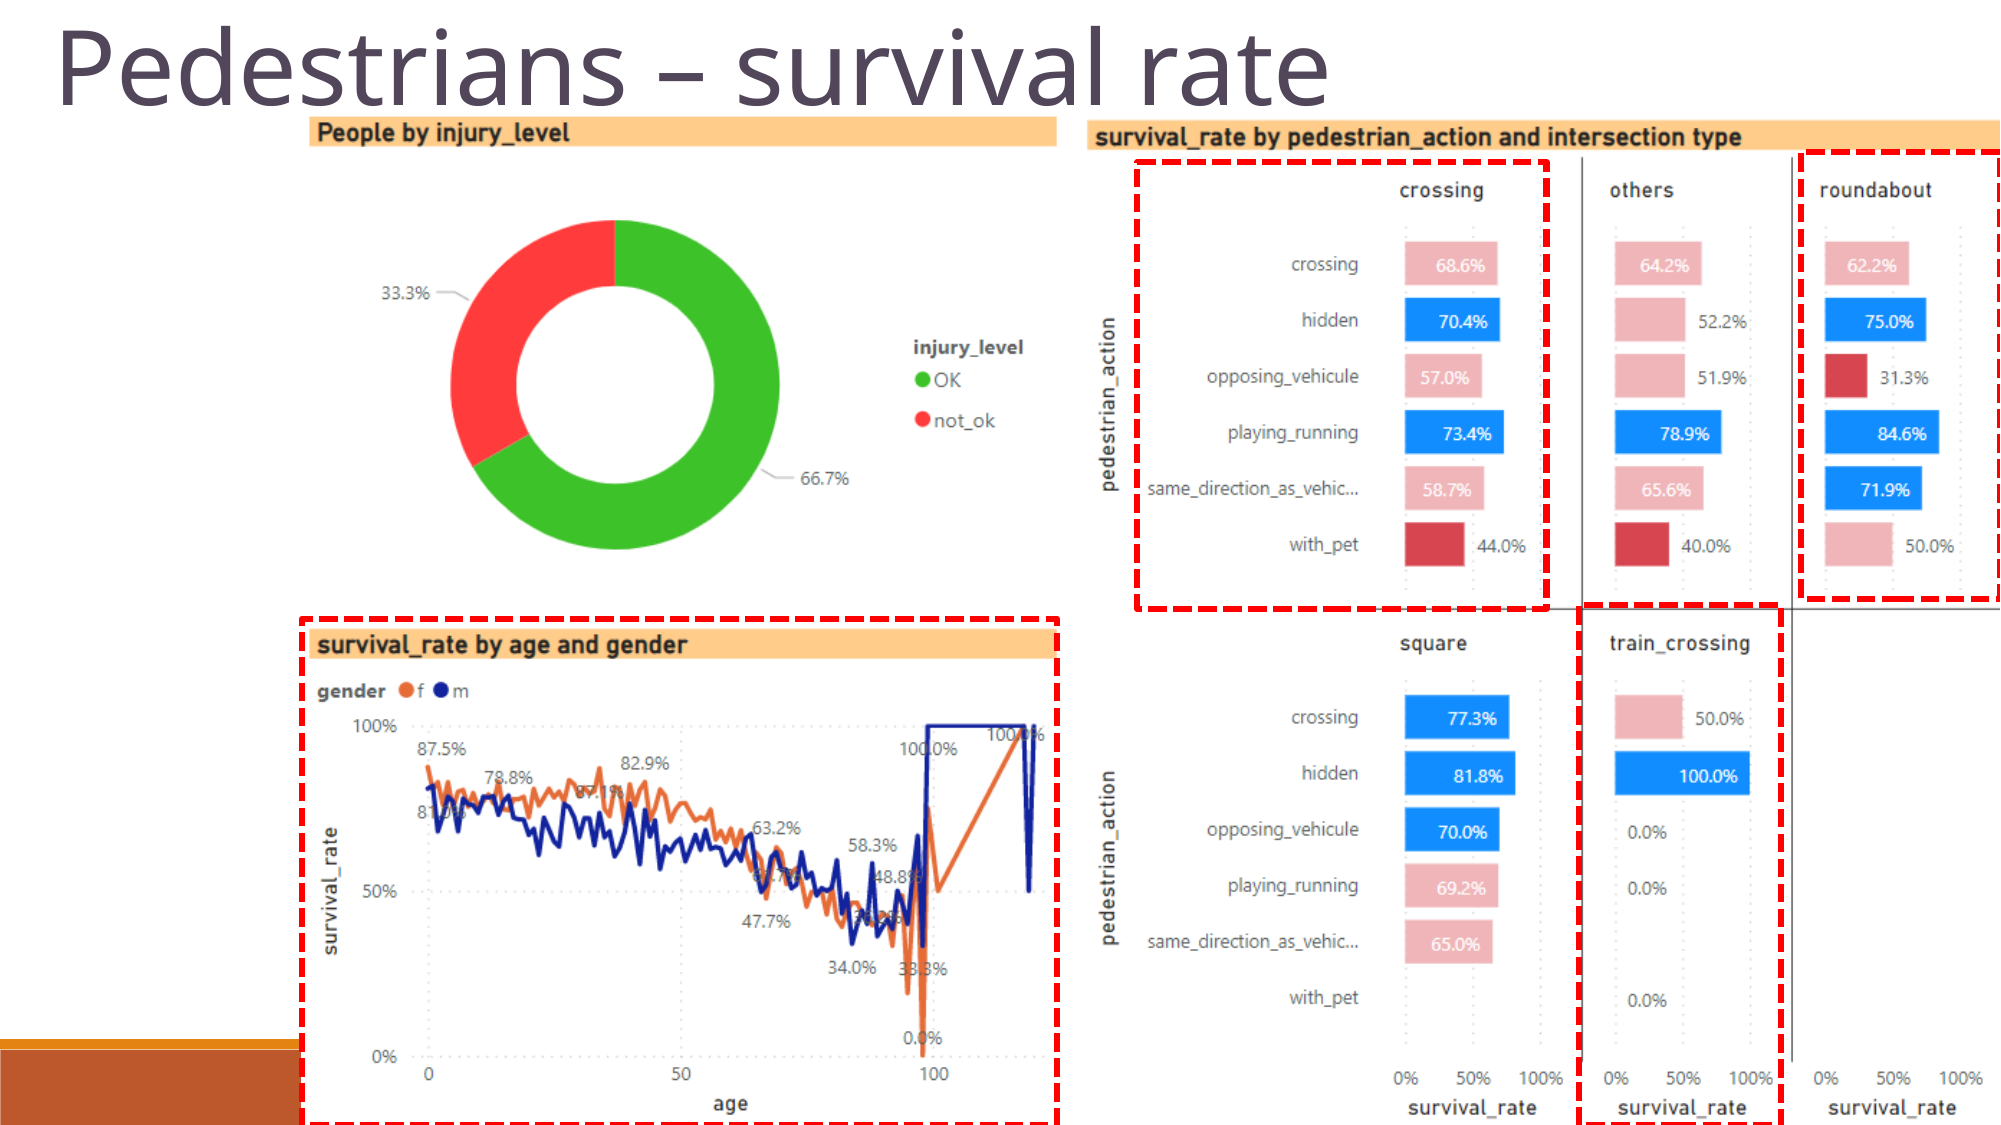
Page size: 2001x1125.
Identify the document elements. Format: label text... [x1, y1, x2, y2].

picture [301, 114, 2000, 1125]
text_box Pedestrians – survival rate [38, 14, 1962, 84]
